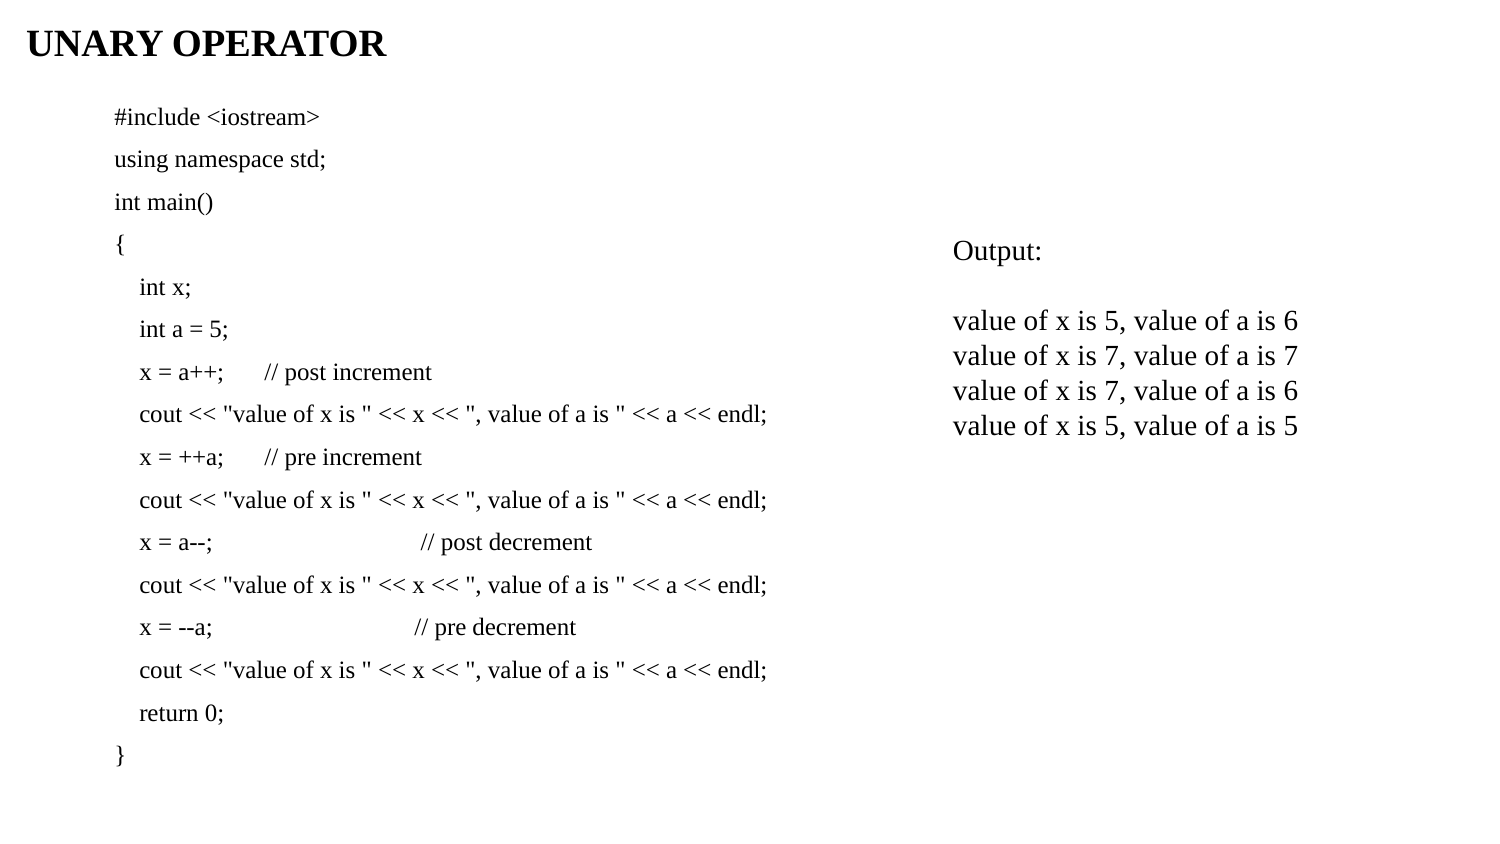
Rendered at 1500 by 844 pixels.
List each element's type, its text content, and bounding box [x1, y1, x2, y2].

title UNARY OPERATOR [14, 17, 1309, 71]
text_box Output: value of x is 5, value of a is 6 value of x is 7, value of a is 7 value of x is 7, value of a is 6 value of x is 5, value of a is 5 [938, 223, 1408, 449]
list #include <iostream> using namespace std; int main() { int x; int a = 5; x = a++; // post increment cout << "value of x is " << x << ", value of a is " << a << endl; x = ++a; // pre increment cout << "value of x is " << x << ", value of a is " << a << endl; x = a--; // post decrement cout << "value of x is " << x << ", value of a is " << a << endl; x = --a; // pre decrement cout << "value of x is " << x << ", value of a is " << a << endl; return 0; } [103, 97, 852, 800]
